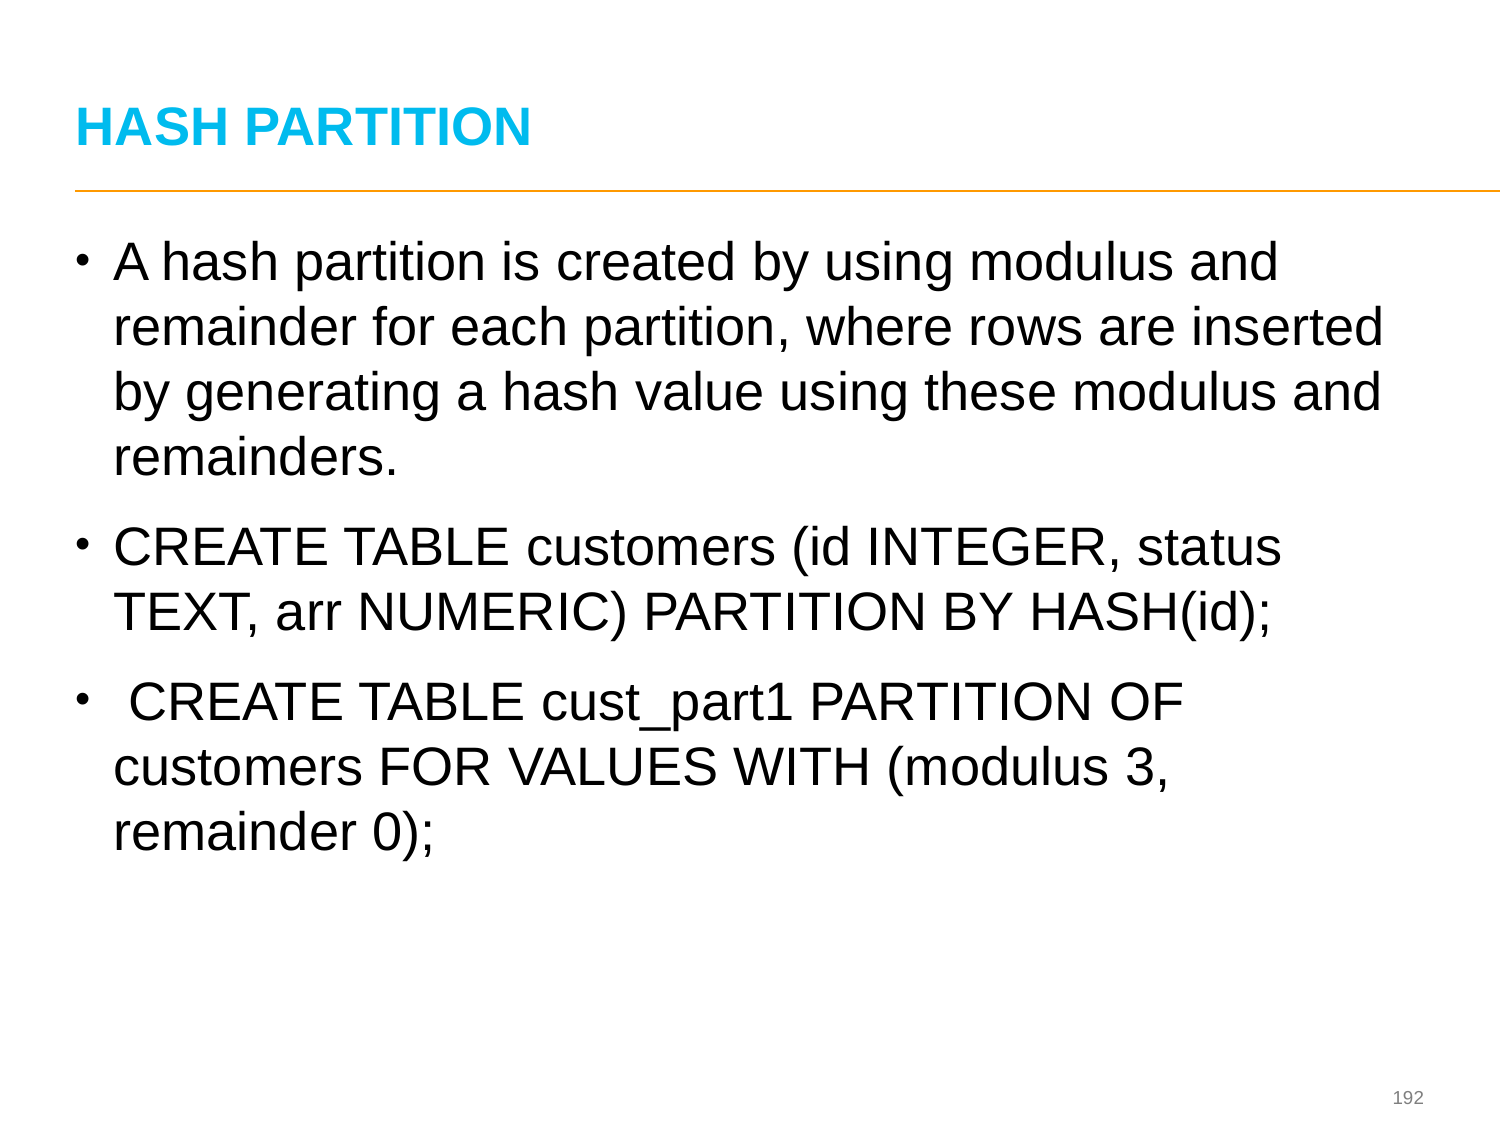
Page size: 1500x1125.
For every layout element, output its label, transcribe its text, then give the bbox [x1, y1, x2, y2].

title HASH PARTITION [75, 27, 1422, 157]
list A hash partition is created by using modulus and remainder for each partition, where rows are inserted by generating a hash value using these modulus and remainders. CREATE TABLE customers (id INTEGER, status TEXT, arr NUMERIC) PARTITION BY HASH(id); CREATE TABLE cust_part1 PARTITION OF customers FOR VALUES WITH (modulus 3, remainder 0); [75, 226, 1425, 1018]
